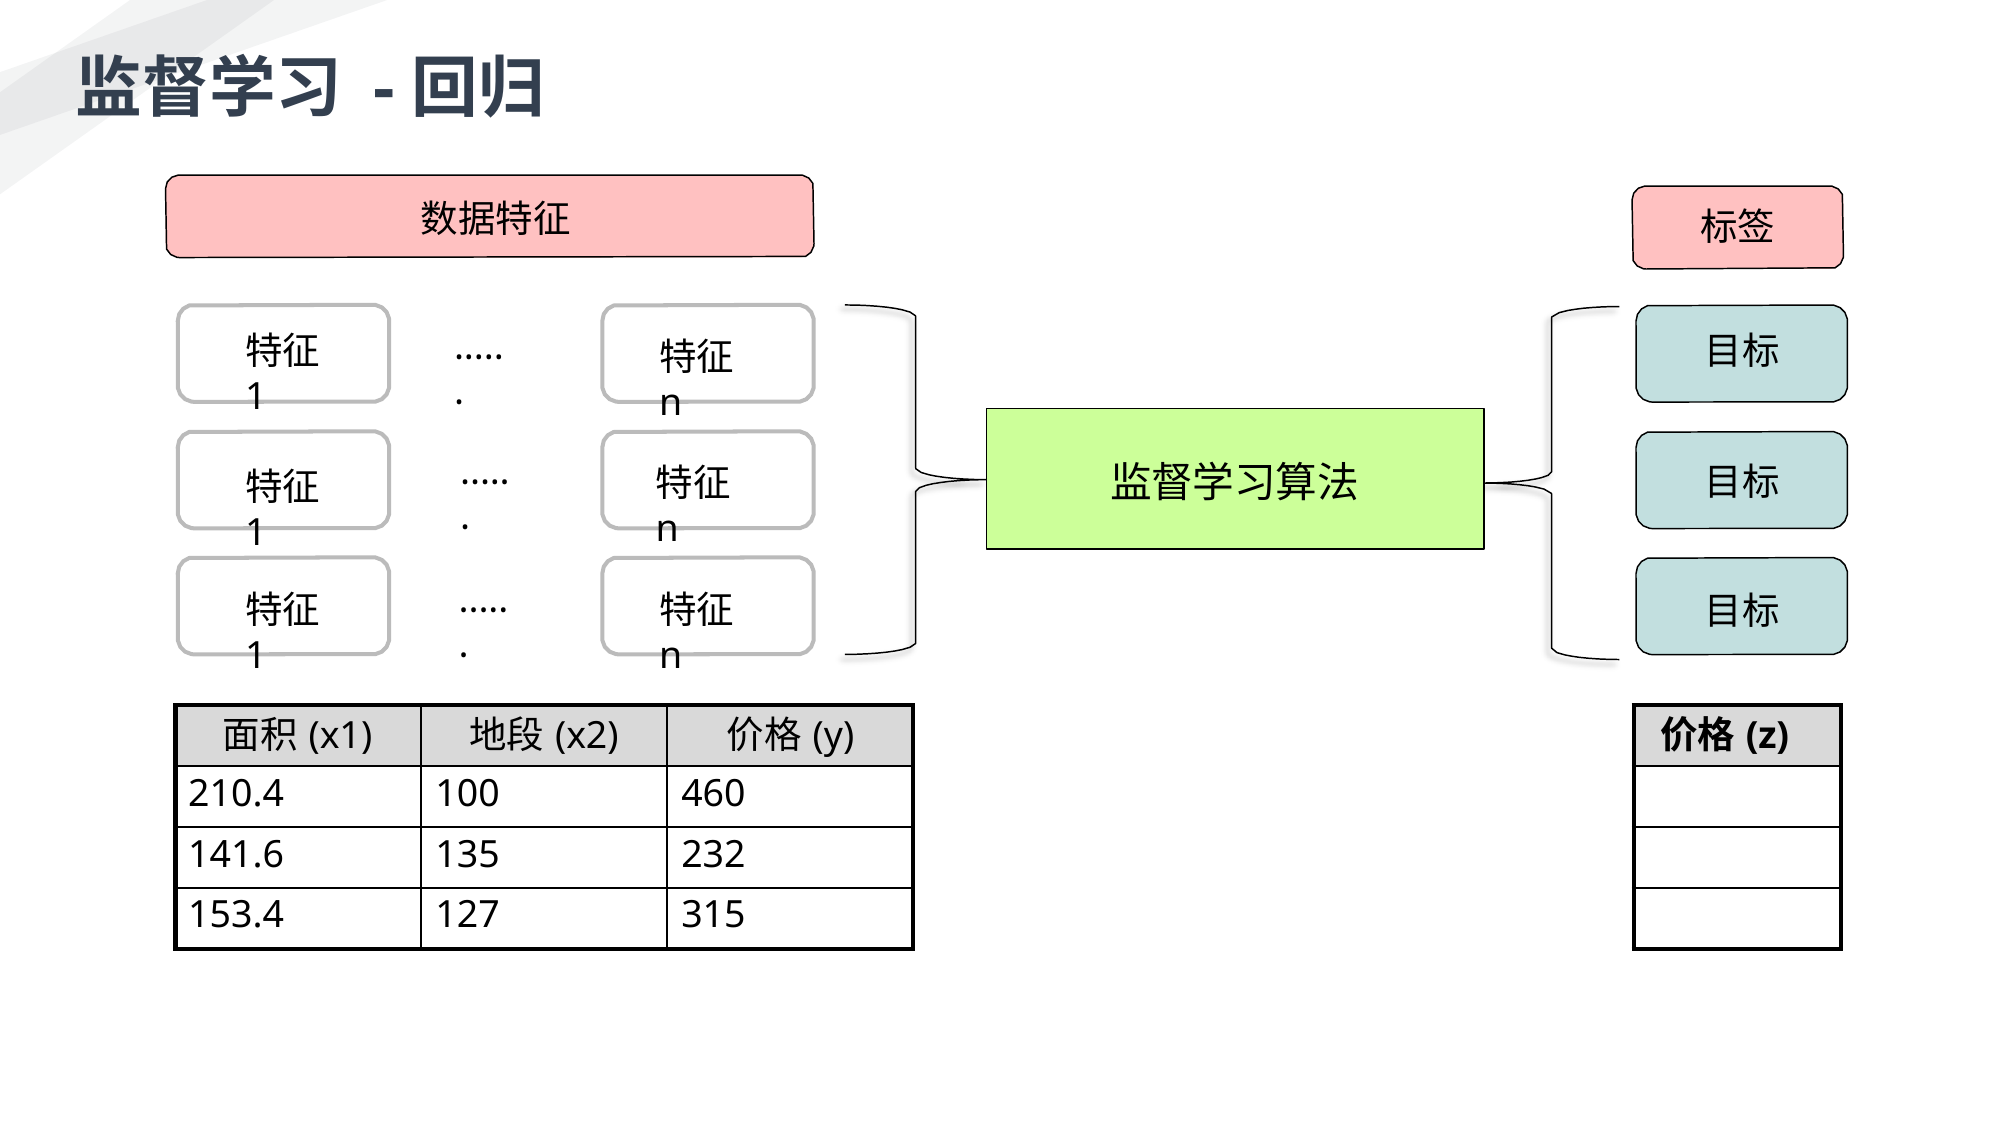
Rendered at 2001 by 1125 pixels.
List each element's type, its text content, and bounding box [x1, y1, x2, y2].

text_box 监督学习算法 [1108, 456, 1362, 509]
text_box 特征n [657, 332, 760, 380]
text_box 特征1 [242, 462, 345, 510]
text_box [986, 408, 1484, 550]
table_cell [1636, 767, 1839, 826]
text_box [177, 304, 390, 402]
table_header 地段(x2) [422, 707, 666, 765]
text_box ······ [458, 458, 517, 506]
table_cell 232 [668, 828, 911, 887]
text_box 特征n [657, 585, 760, 633]
text_box 数据特征 [418, 195, 574, 243]
text_box [602, 557, 814, 655]
text_box [177, 431, 390, 529]
text_box 特征1 [242, 327, 345, 375]
table_cell [1636, 828, 1839, 887]
text_box [831, 299, 992, 669]
text_box [602, 431, 814, 529]
text_box 目标 [1702, 586, 1782, 634]
text_box ······ [456, 586, 515, 634]
table_header 价格(y) [668, 707, 911, 765]
table_header 价格(z) [1636, 707, 1839, 765]
text_box 特征1 [242, 585, 345, 633]
text_box [165, 175, 815, 258]
text_box 特征n [653, 458, 756, 506]
text_box [1632, 186, 1844, 269]
table_cell 460 [668, 767, 911, 826]
table_cell 100 [422, 767, 666, 826]
text_box [1636, 431, 1848, 529]
text_box [1484, 306, 1620, 660]
list 监督学习 -回归 [61, 37, 1545, 132]
text_box [844, 304, 986, 655]
text_box [1469, 301, 1625, 674]
table_cell 153.4 [178, 889, 420, 947]
table_cell 135 [422, 828, 666, 887]
text_box [177, 557, 390, 655]
table_cell [1636, 889, 1839, 947]
table_header 面积(x1) [178, 707, 420, 765]
text_box 目标 [1702, 327, 1782, 375]
table_cell 141.6 [178, 828, 420, 887]
text_box [1636, 305, 1848, 403]
text_box 目标 [1702, 458, 1782, 506]
table_cell 127 [422, 889, 666, 947]
text_box [602, 304, 814, 402]
table_cell 315 [668, 889, 911, 947]
table_cell 210.4 [178, 767, 420, 826]
text_box ······ [452, 332, 511, 380]
text_box [1636, 557, 1848, 655]
text_box 标签 [1698, 202, 1778, 250]
